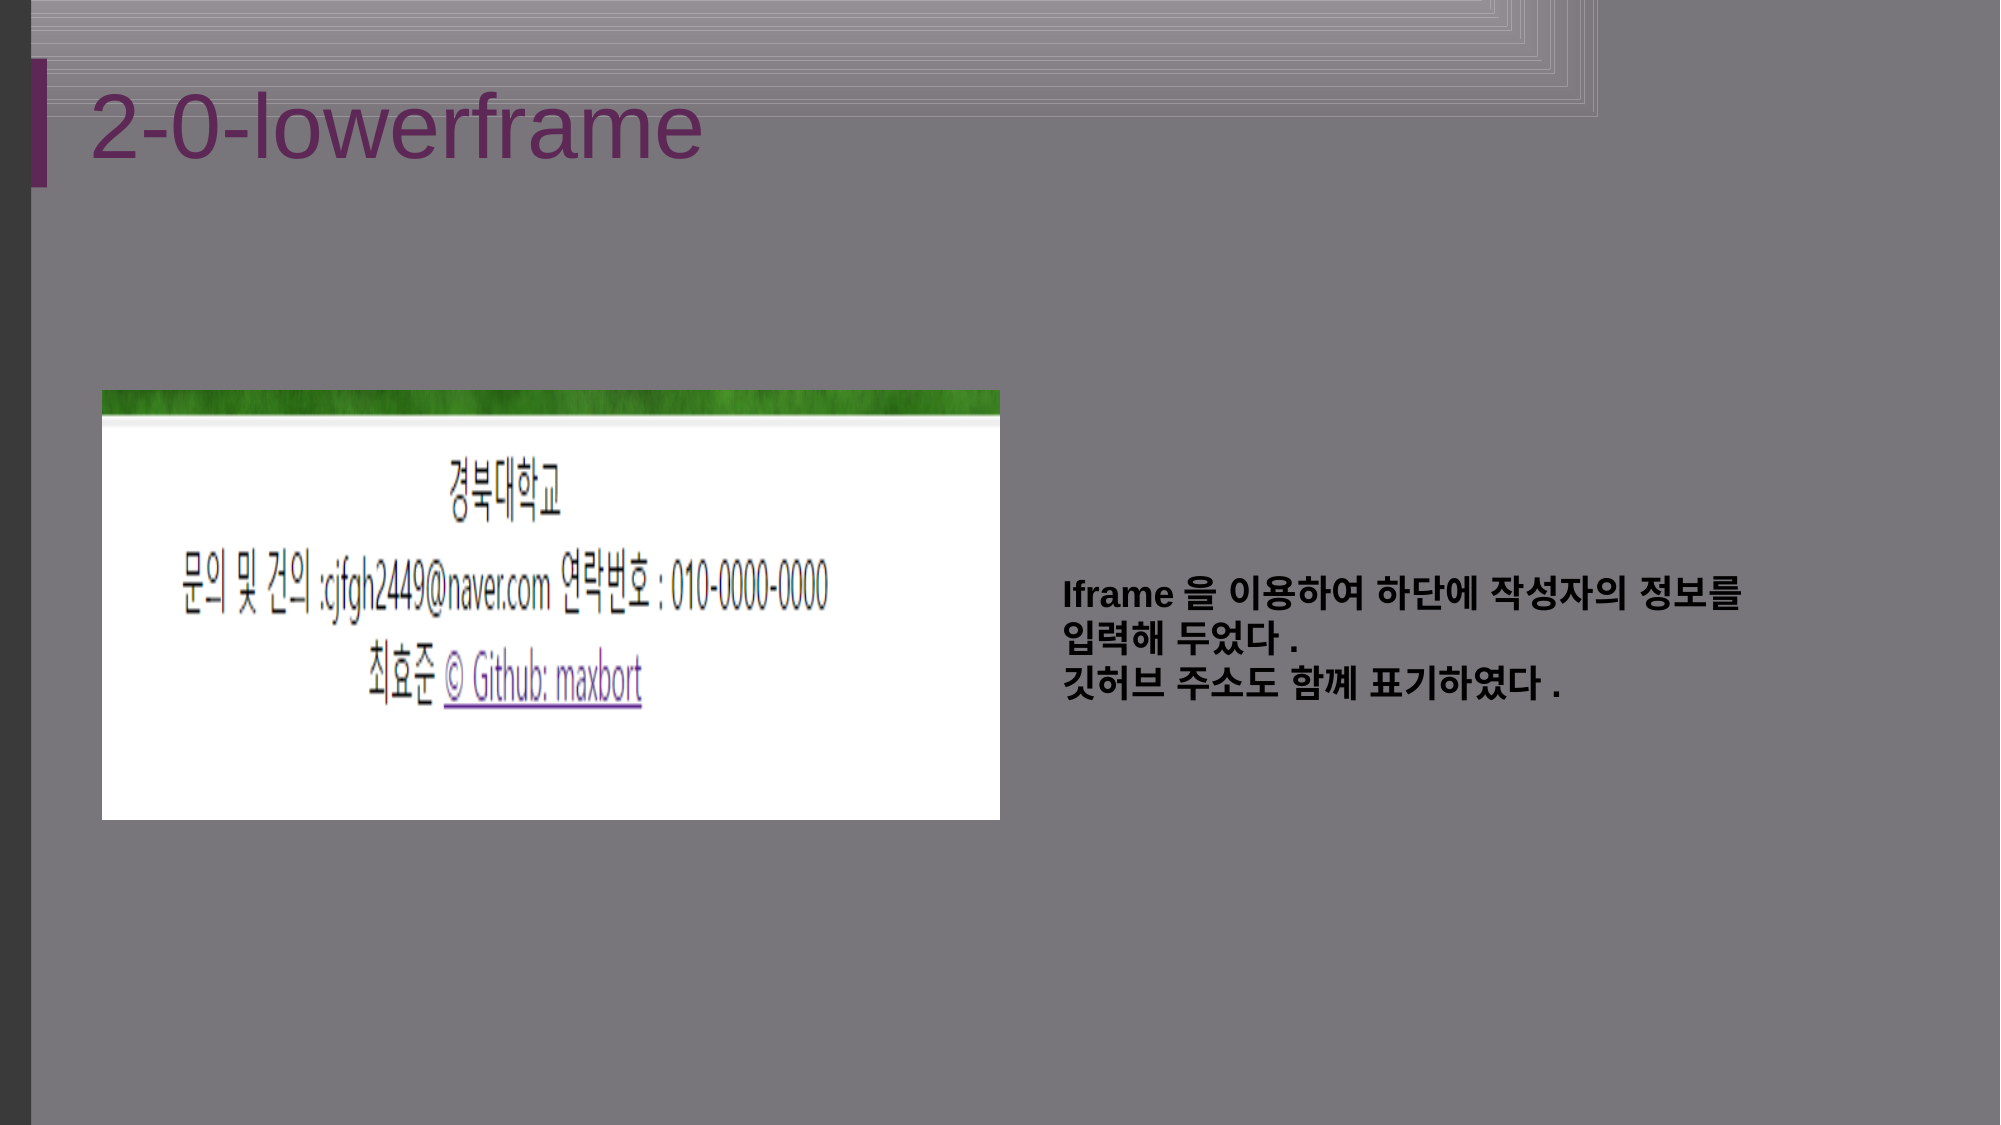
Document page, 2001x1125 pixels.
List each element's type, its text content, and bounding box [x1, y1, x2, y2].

title 2-0-lowerframe [74, 45, 1500, 200]
picture [102, 390, 1001, 820]
text_box Iframe을 이용하여 하단에 작성자의 정보를 입력해 두었다. 깃허브 주소도 함꼐 표기하였다. [1047, 562, 1942, 713]
